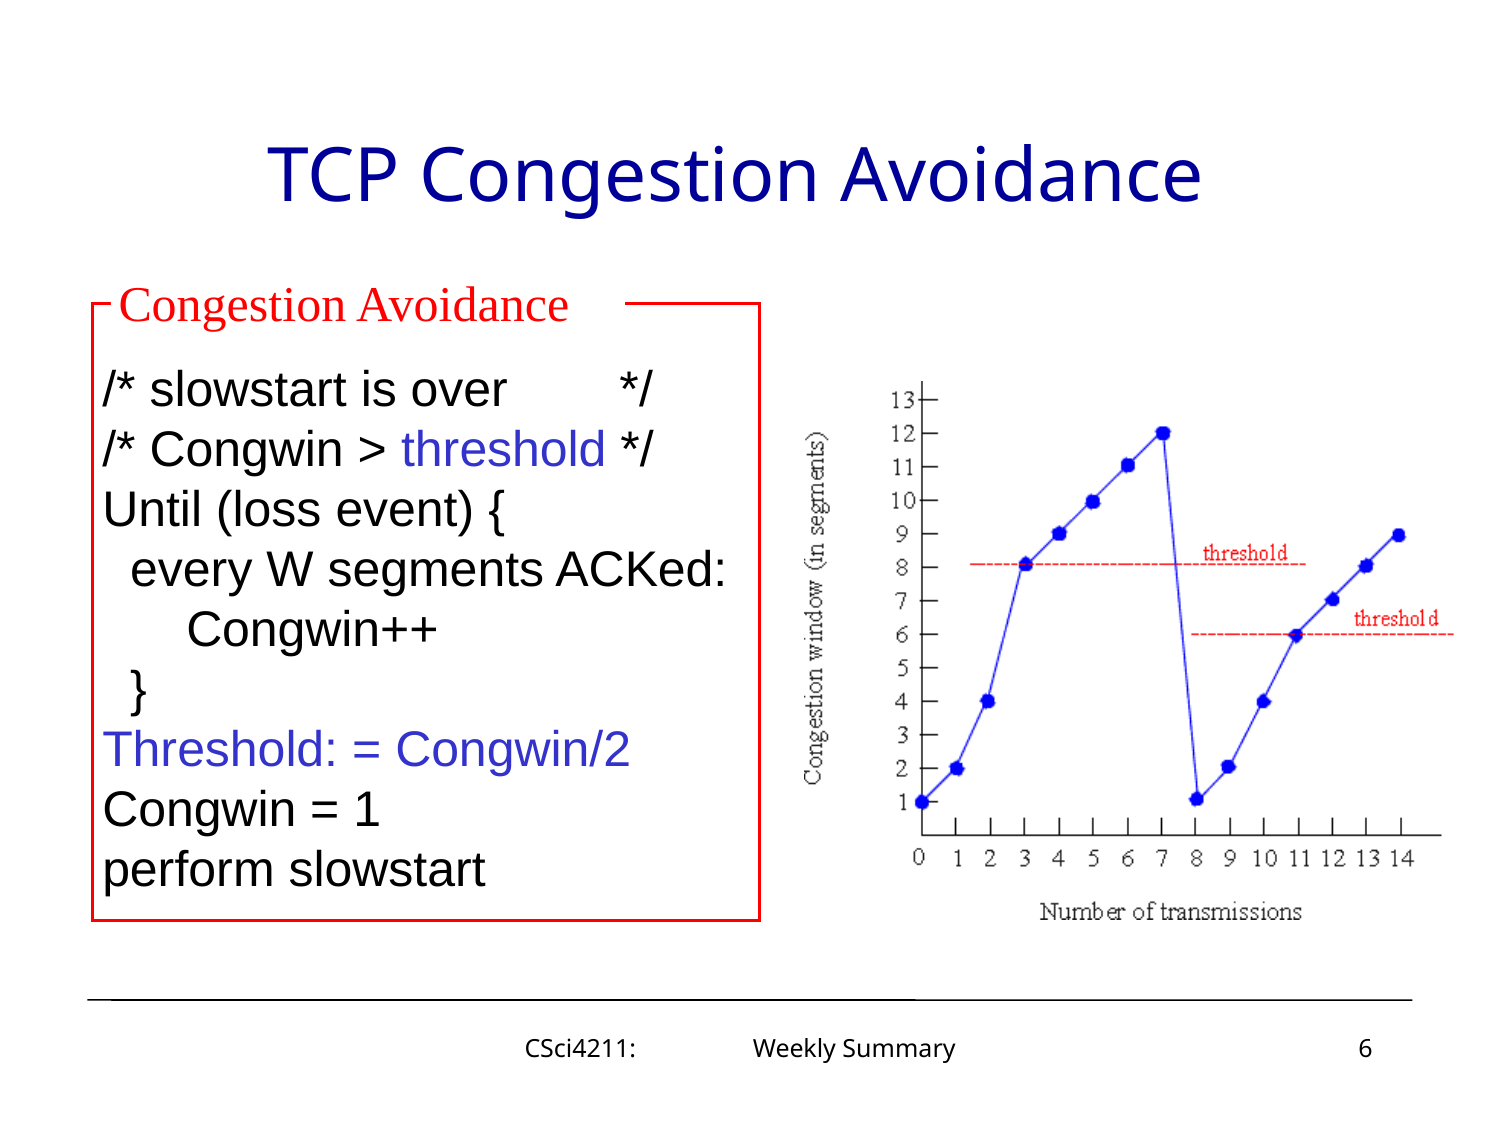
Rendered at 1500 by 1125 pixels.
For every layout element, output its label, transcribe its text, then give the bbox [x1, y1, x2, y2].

picture [804, 380, 1457, 921]
text_box Congestion Avoidance [103, 264, 758, 340]
footer CSci4211: Weekly Summary [499, 1024, 988, 1101]
slide_number 6 [1074, 1024, 1388, 1101]
title TCP Congestion Avoidance [98, 78, 1374, 266]
text_box [92, 303, 760, 921]
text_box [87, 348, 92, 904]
